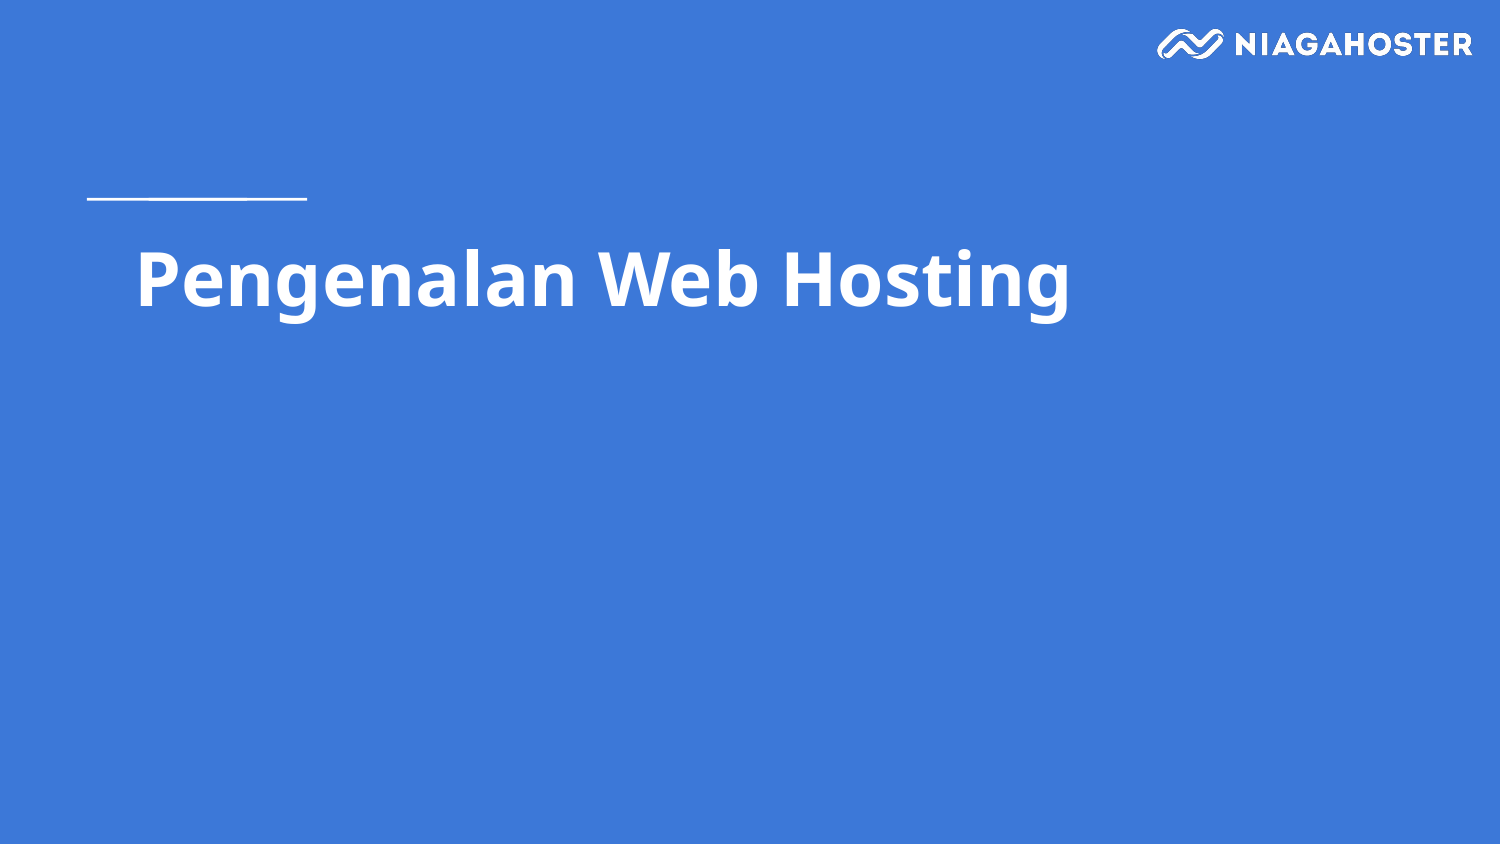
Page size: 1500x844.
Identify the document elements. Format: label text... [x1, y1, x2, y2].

picture [1130, 0, 1500, 89]
title Pengenalan Web Hosting [119, 216, 1381, 466]
